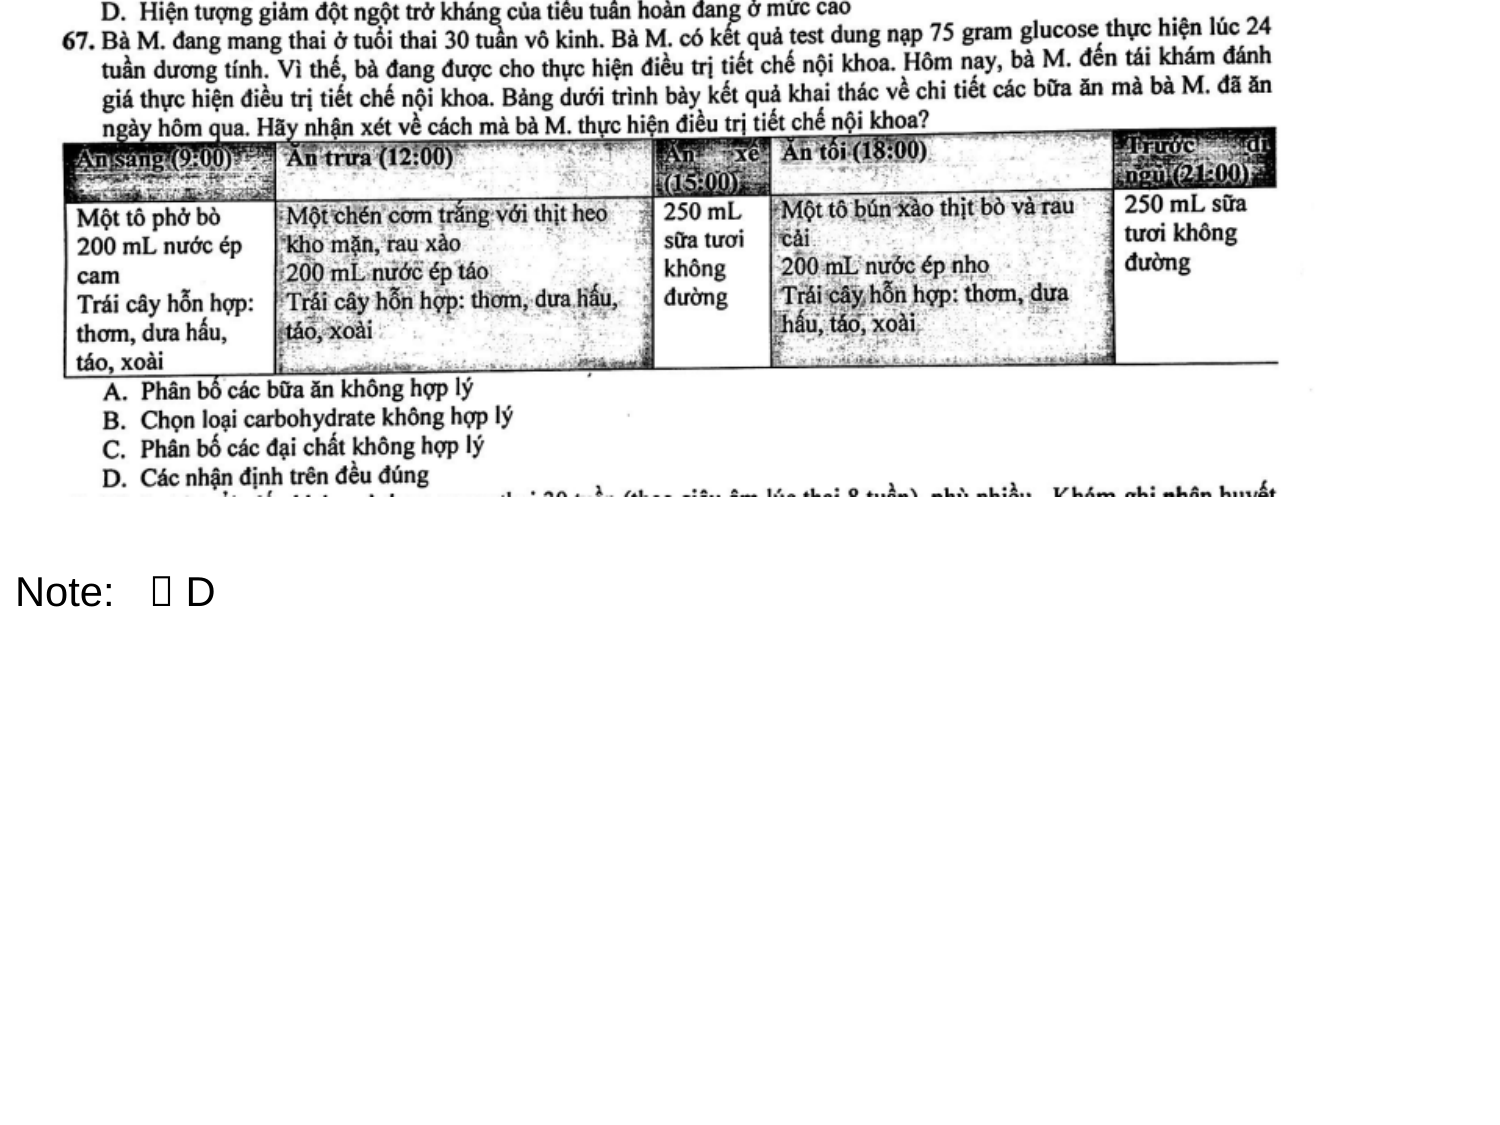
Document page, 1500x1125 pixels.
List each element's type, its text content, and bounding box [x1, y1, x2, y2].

subtitle Note:  D [0, 562, 1500, 1094]
picture [17, 0, 1321, 497]
